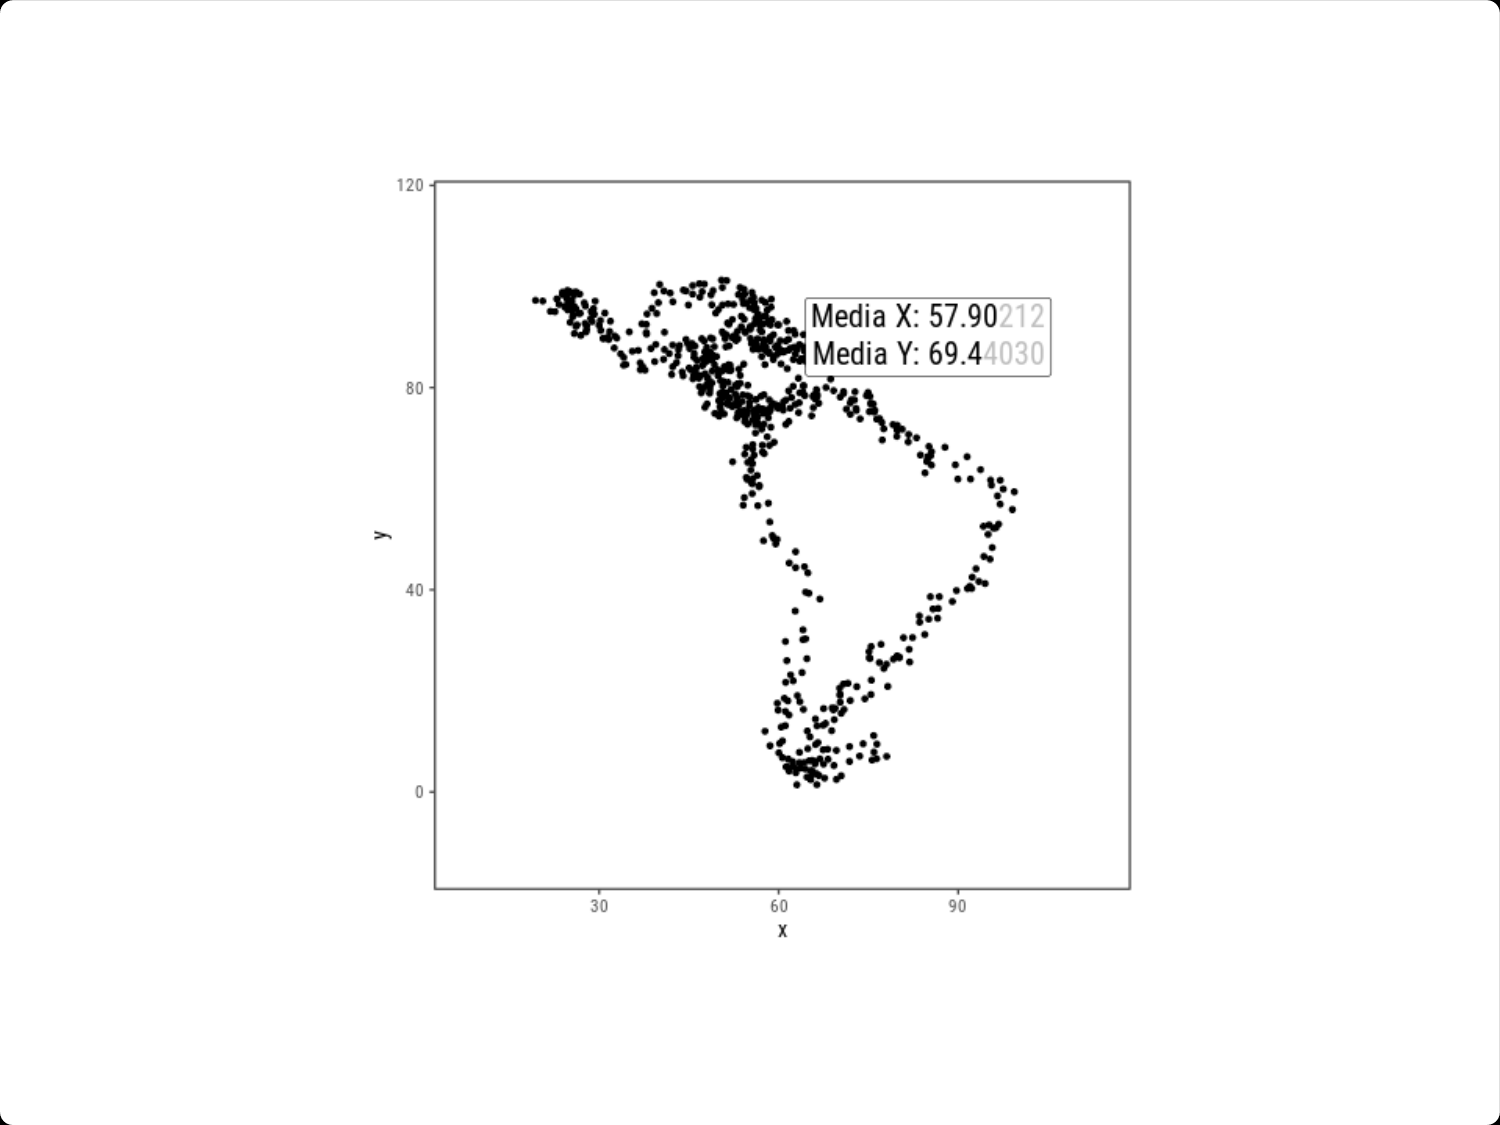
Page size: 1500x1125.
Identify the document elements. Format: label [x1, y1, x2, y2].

picture [359, 171, 1141, 954]
